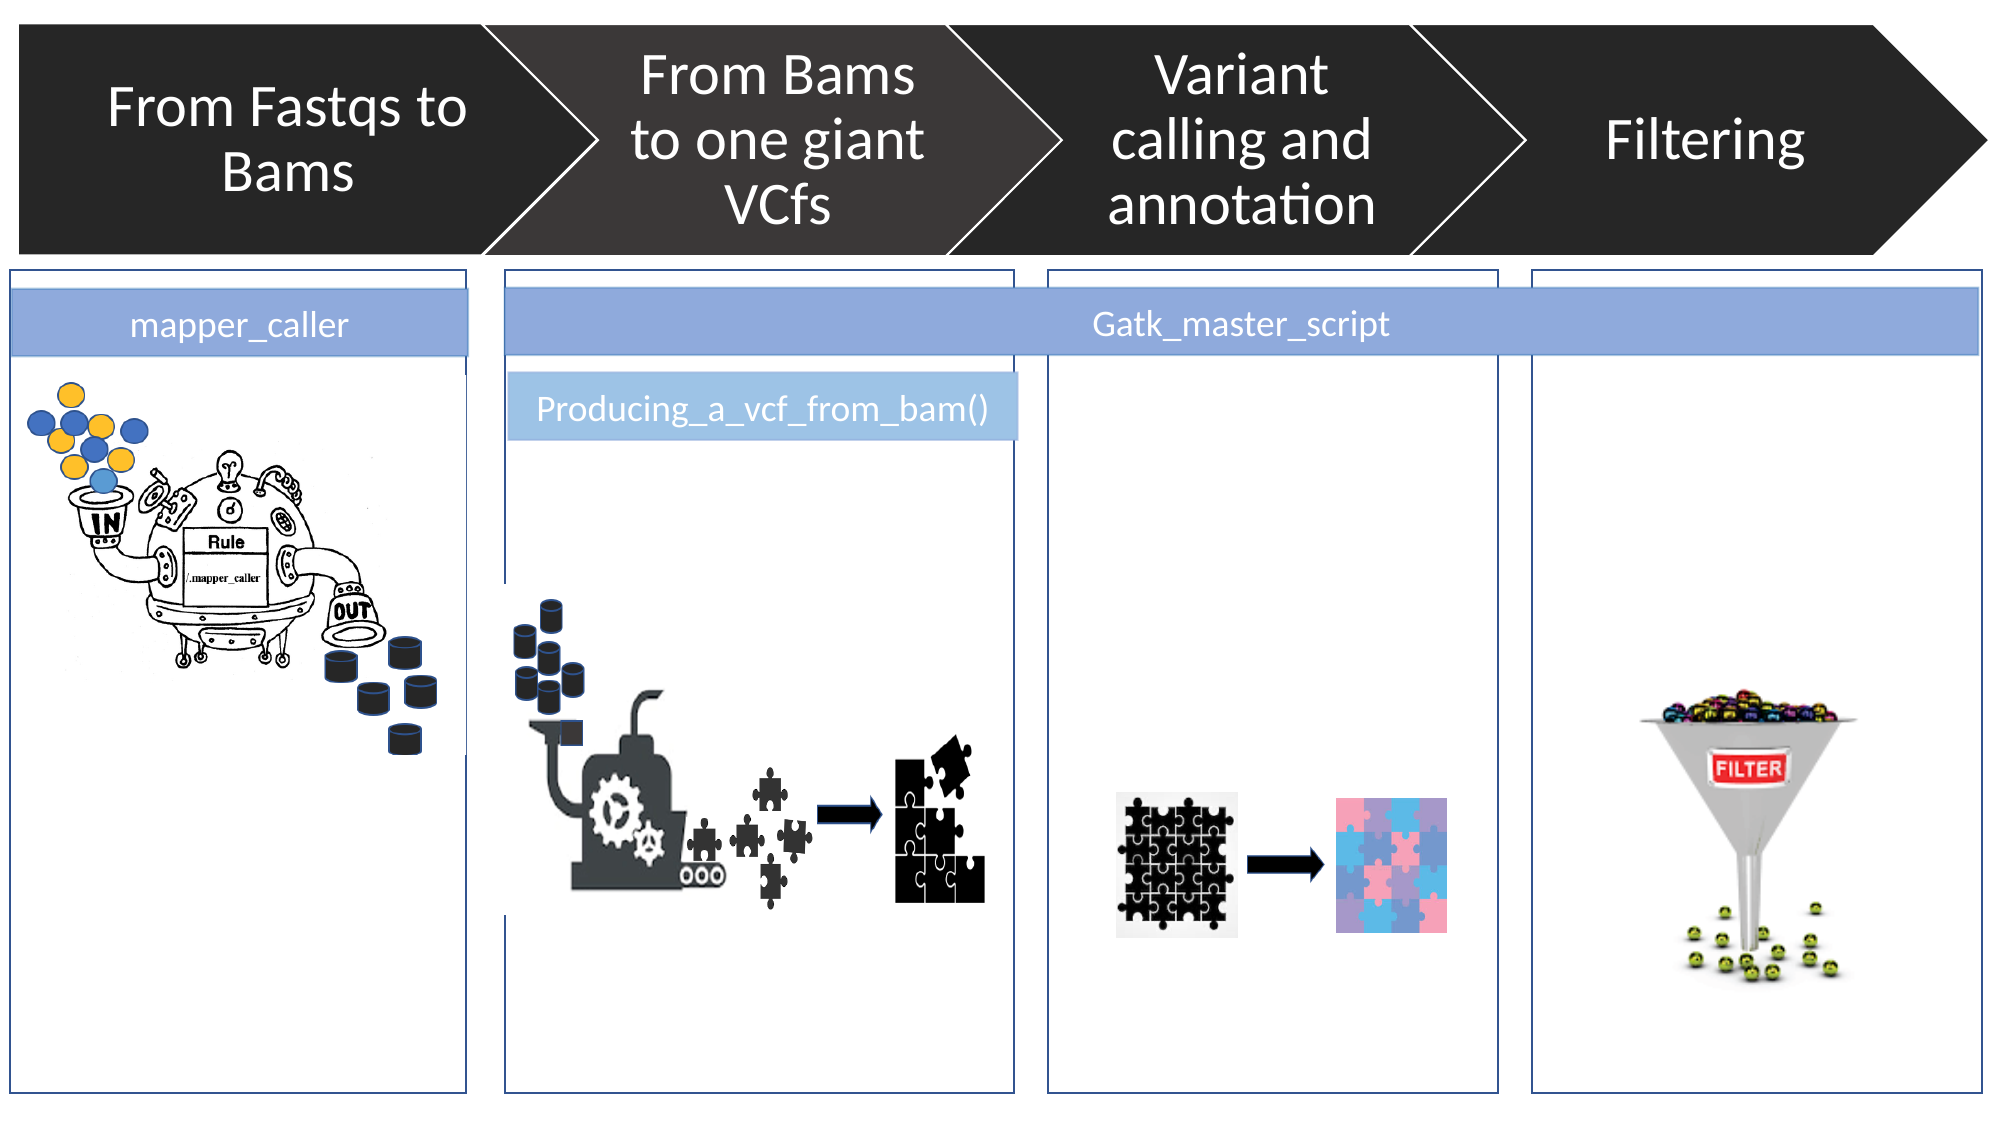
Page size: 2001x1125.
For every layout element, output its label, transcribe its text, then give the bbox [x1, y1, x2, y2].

text_box [1531, 585, 1983, 1094]
text_box [1047, 585, 1499, 1094]
text_box [504, 585, 1015, 1094]
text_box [17, 0, 1991, 585]
picture [1075, 754, 1478, 960]
text_box mapper_caller [11, 288, 17, 357]
picture [504, 584, 1013, 915]
text_box [9, 269, 467, 1094]
picture [1597, 651, 1900, 1027]
picture [17, 374, 467, 755]
